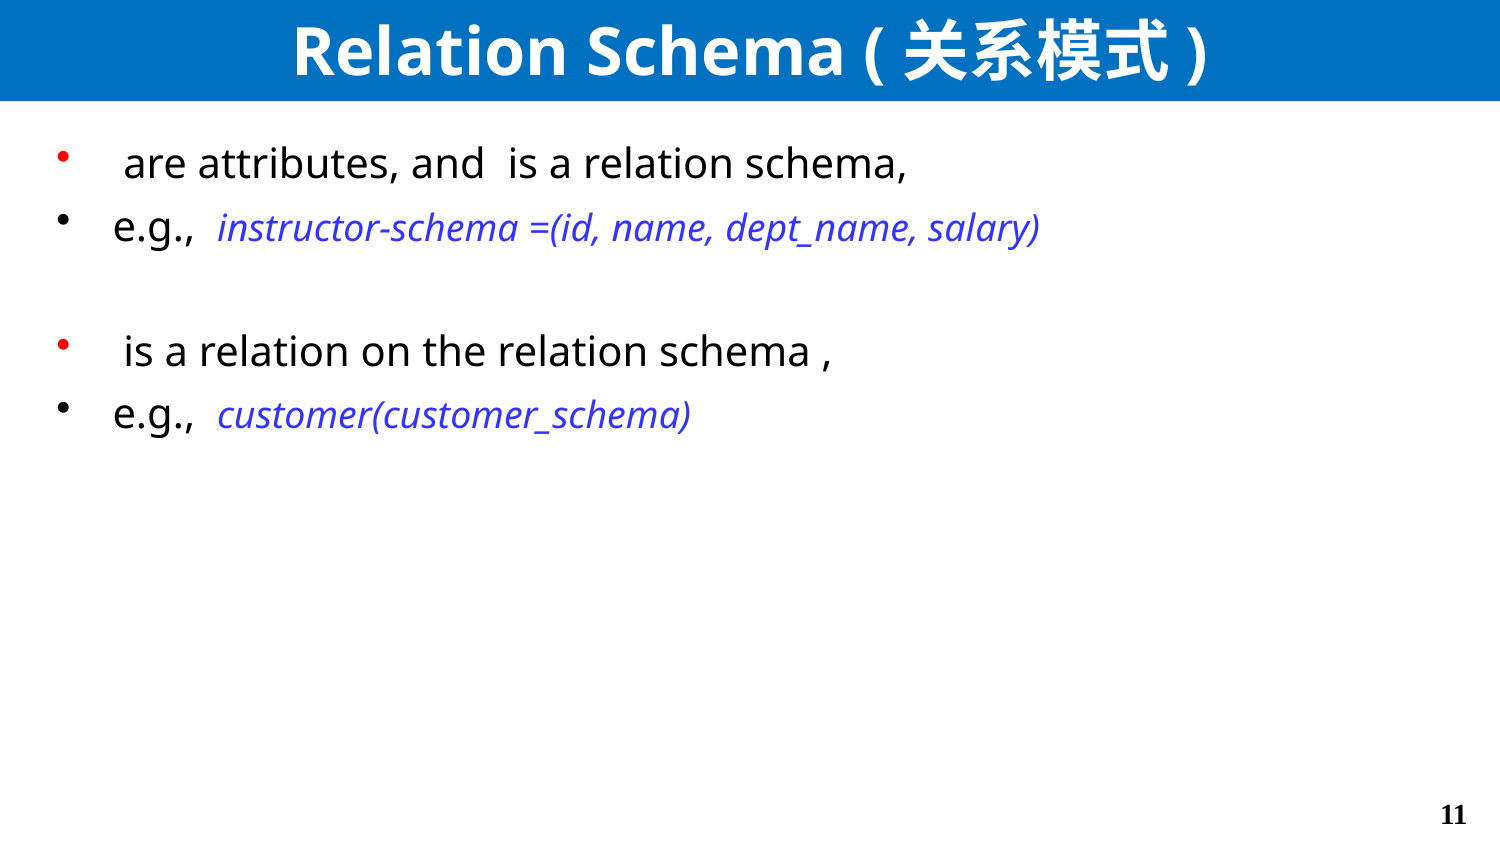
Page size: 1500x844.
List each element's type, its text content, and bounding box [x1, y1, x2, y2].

title Relation Schema (关系模式) [0, 0, 1500, 102]
